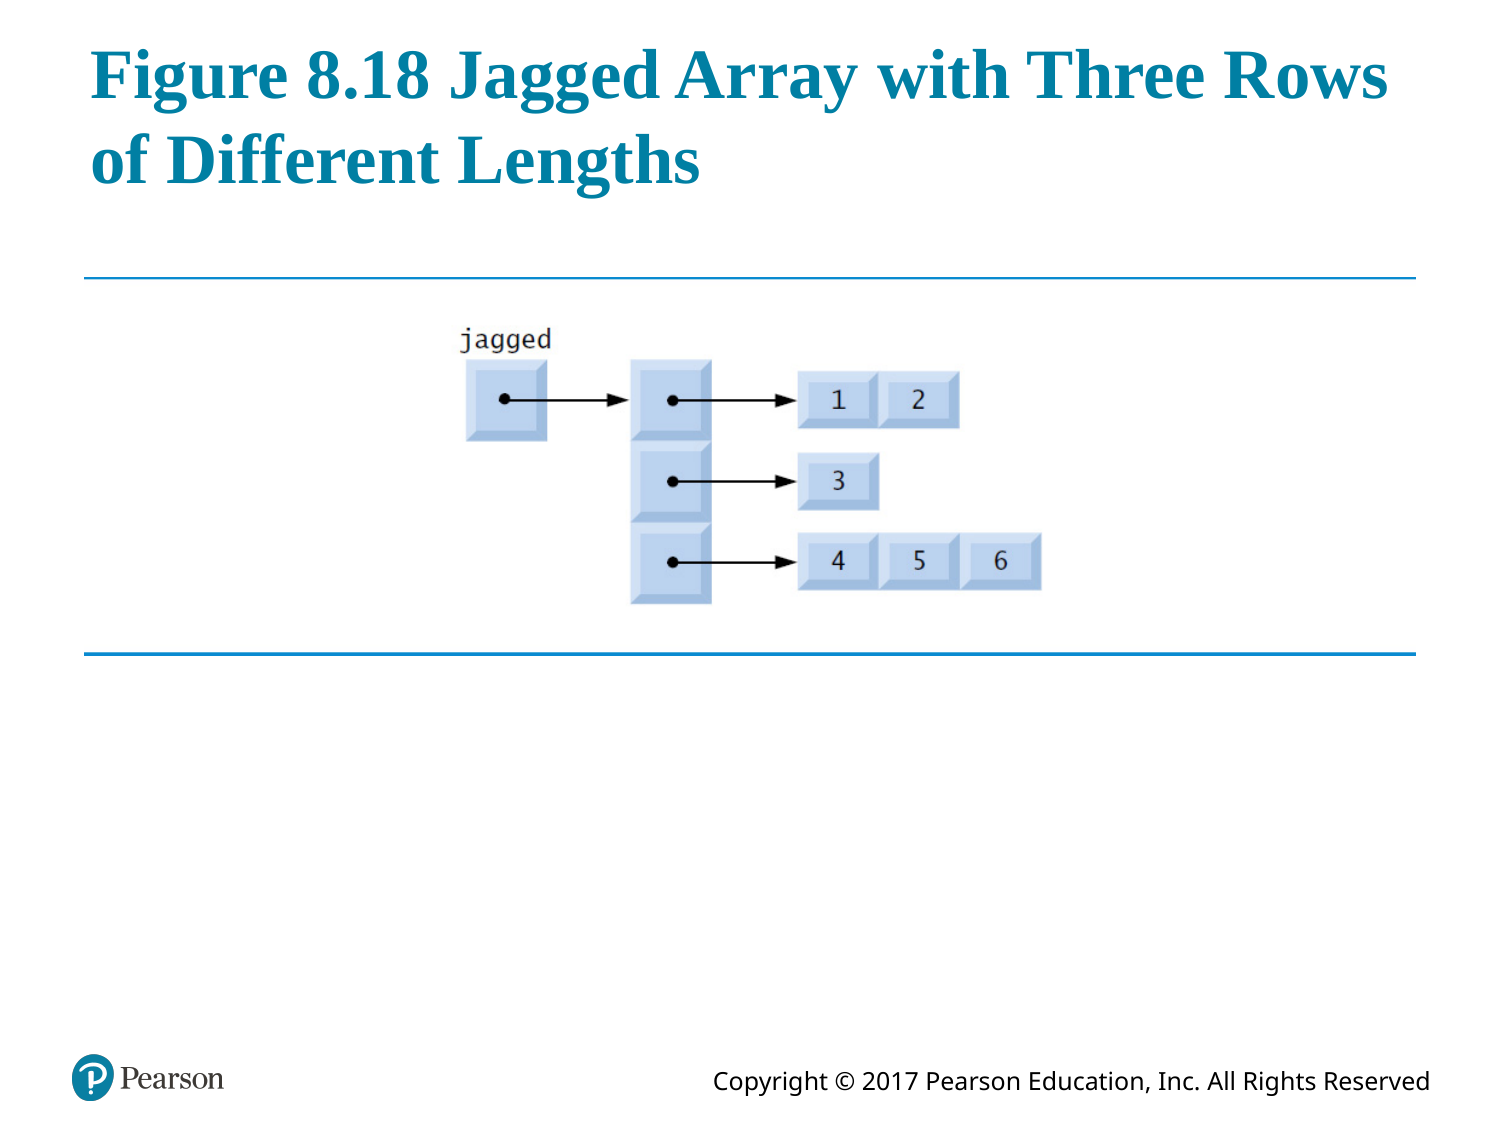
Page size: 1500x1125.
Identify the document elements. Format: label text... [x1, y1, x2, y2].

title Figure 8.18 Jagged Array with Three Rows of Different Lengths [75, 37, 1425, 213]
picture [80, 1063, 106, 1088]
picture [98, 1054, 224, 1101]
picture [84, 280, 1416, 657]
picture [72, 1054, 88, 1070]
picture [72, 1087, 83, 1101]
